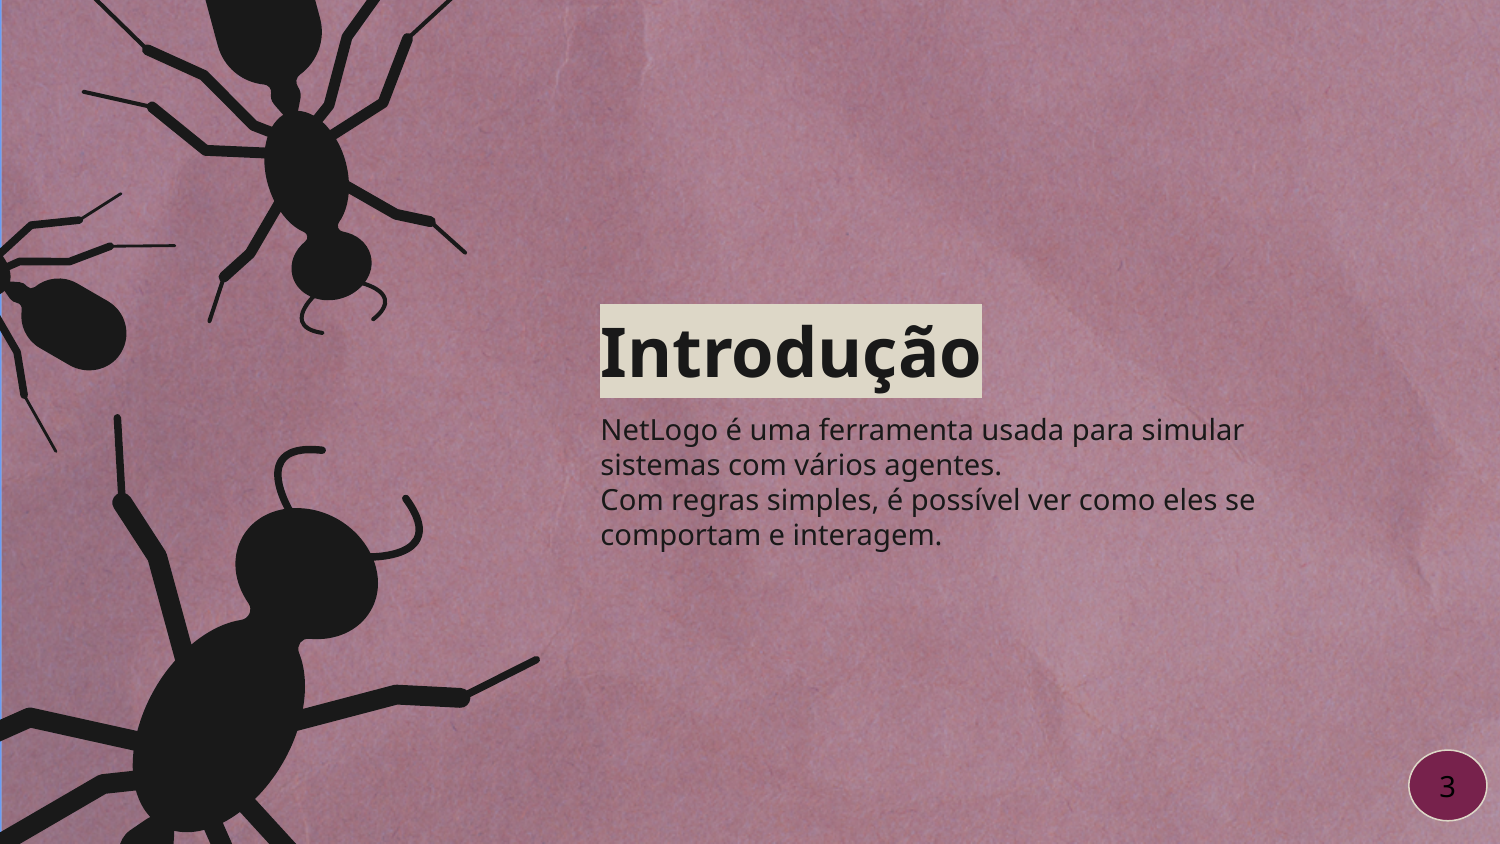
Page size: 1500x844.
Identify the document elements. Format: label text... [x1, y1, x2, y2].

subtitle NetLogo é uma ferramenta usada para simular sistemas com vários agentes. Com regras simples, é possível ver como eles se comportam e interagem. [585, 396, 1383, 590]
title Formigas: Caracteristicas [2, 0, 1500, 844]
title Introdução [585, 294, 1383, 396]
text_box 3 [1408, 750, 1487, 821]
